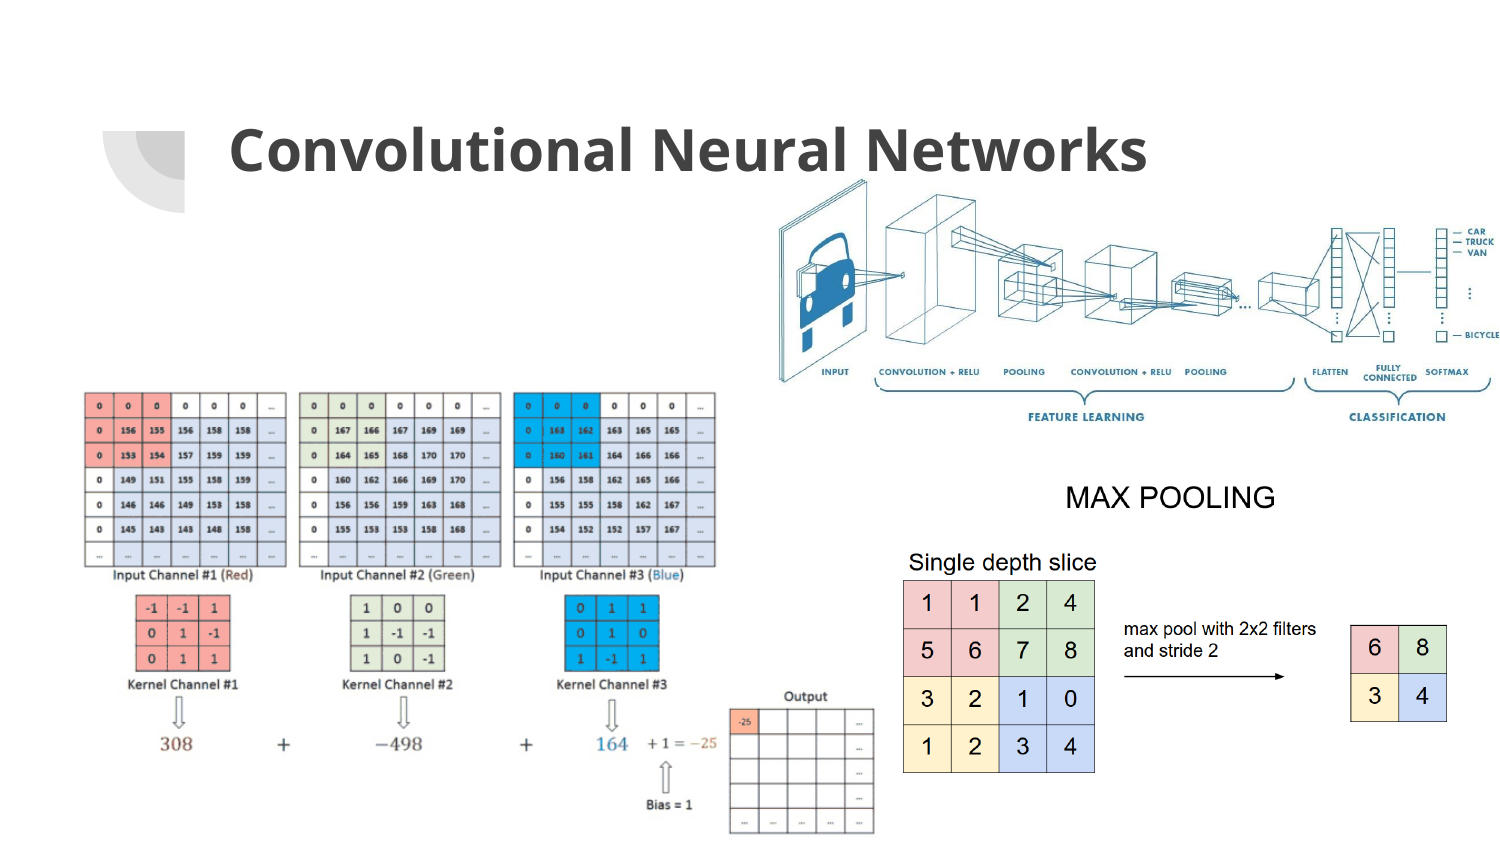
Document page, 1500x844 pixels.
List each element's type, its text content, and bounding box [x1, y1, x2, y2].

title Convolutional Neural Networks [213, 98, 1368, 263]
picture [897, 480, 1451, 773]
picture [78, 177, 1500, 838]
